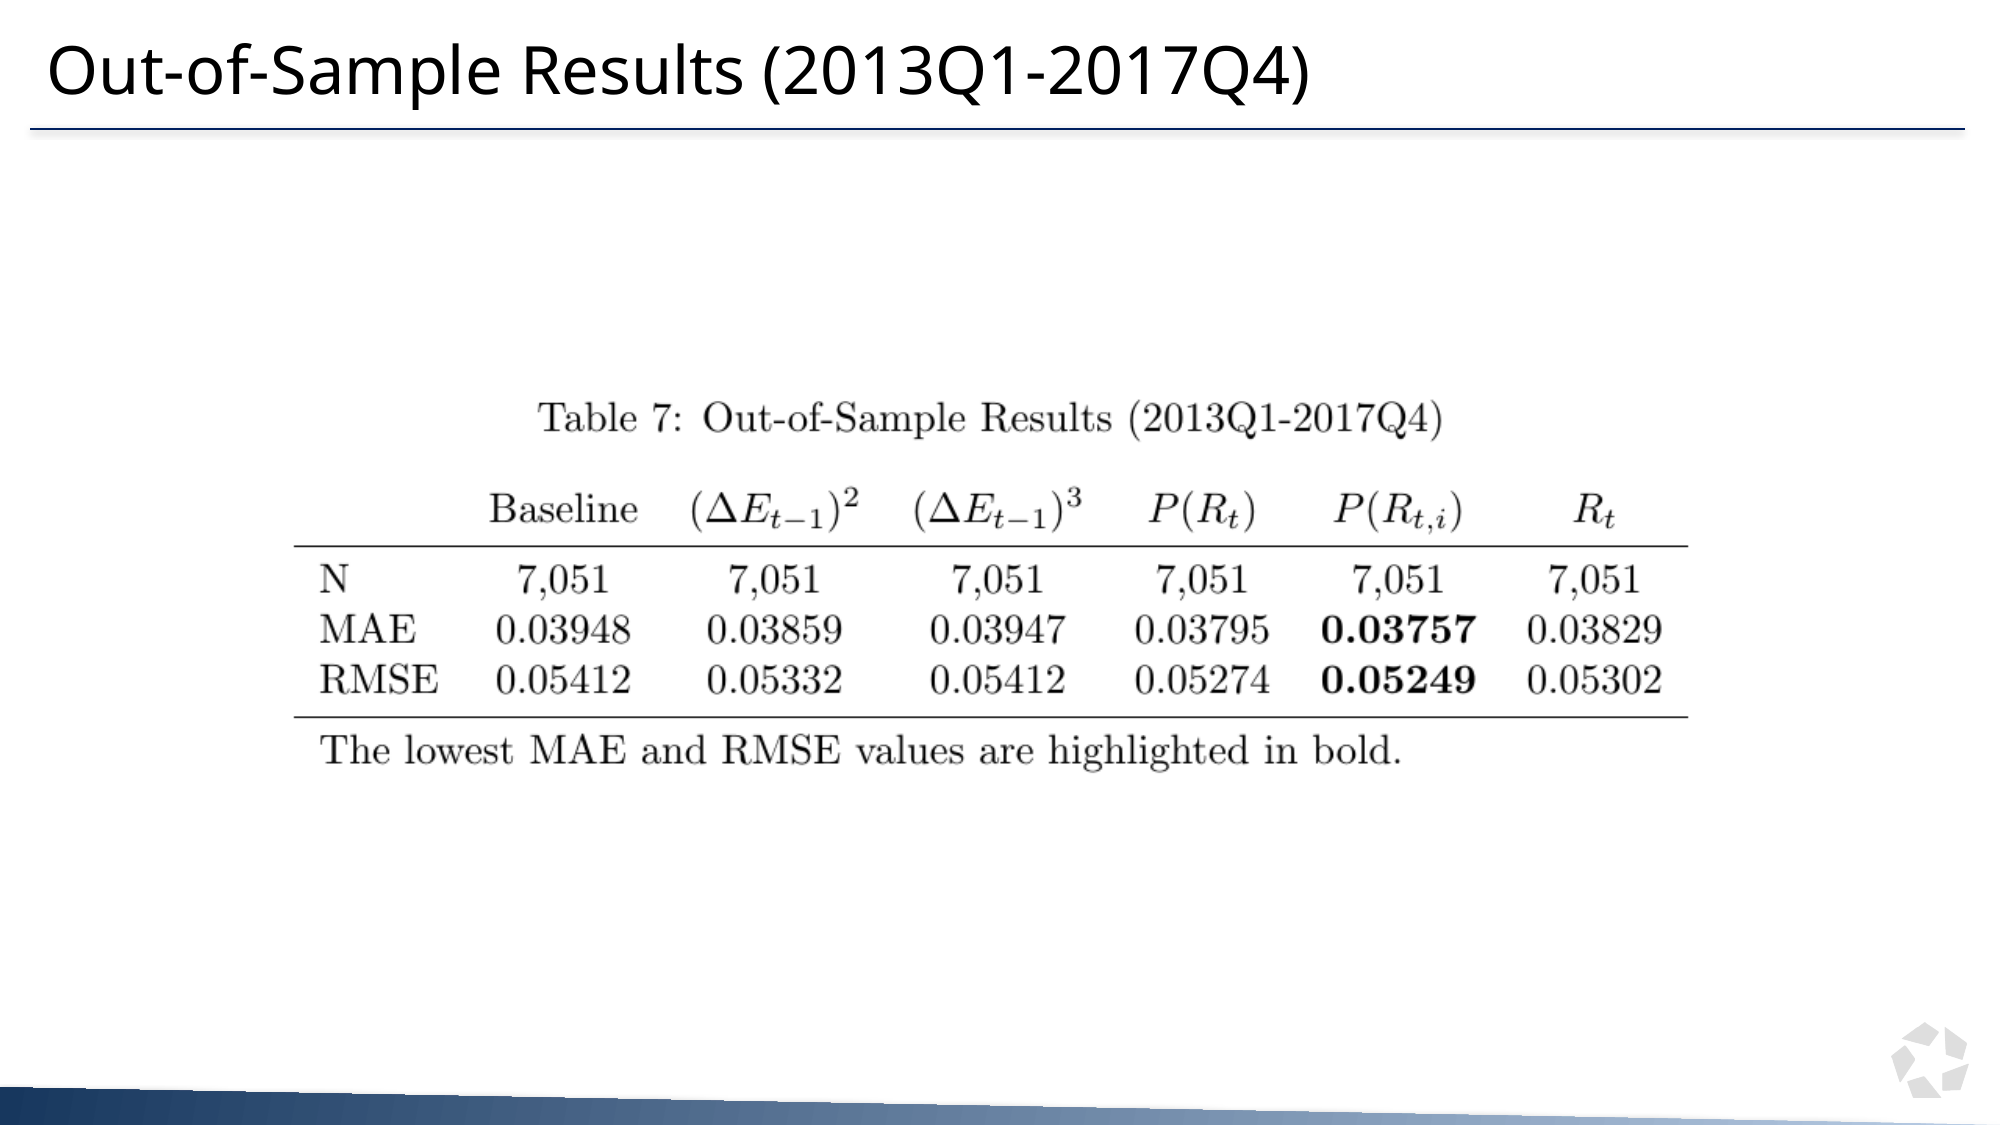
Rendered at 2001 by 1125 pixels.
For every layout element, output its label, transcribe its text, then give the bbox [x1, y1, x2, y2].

title Out-of-Sample Results (2013Q1-2017Q4) [31, 20, 1961, 126]
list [276, 378, 1715, 781]
